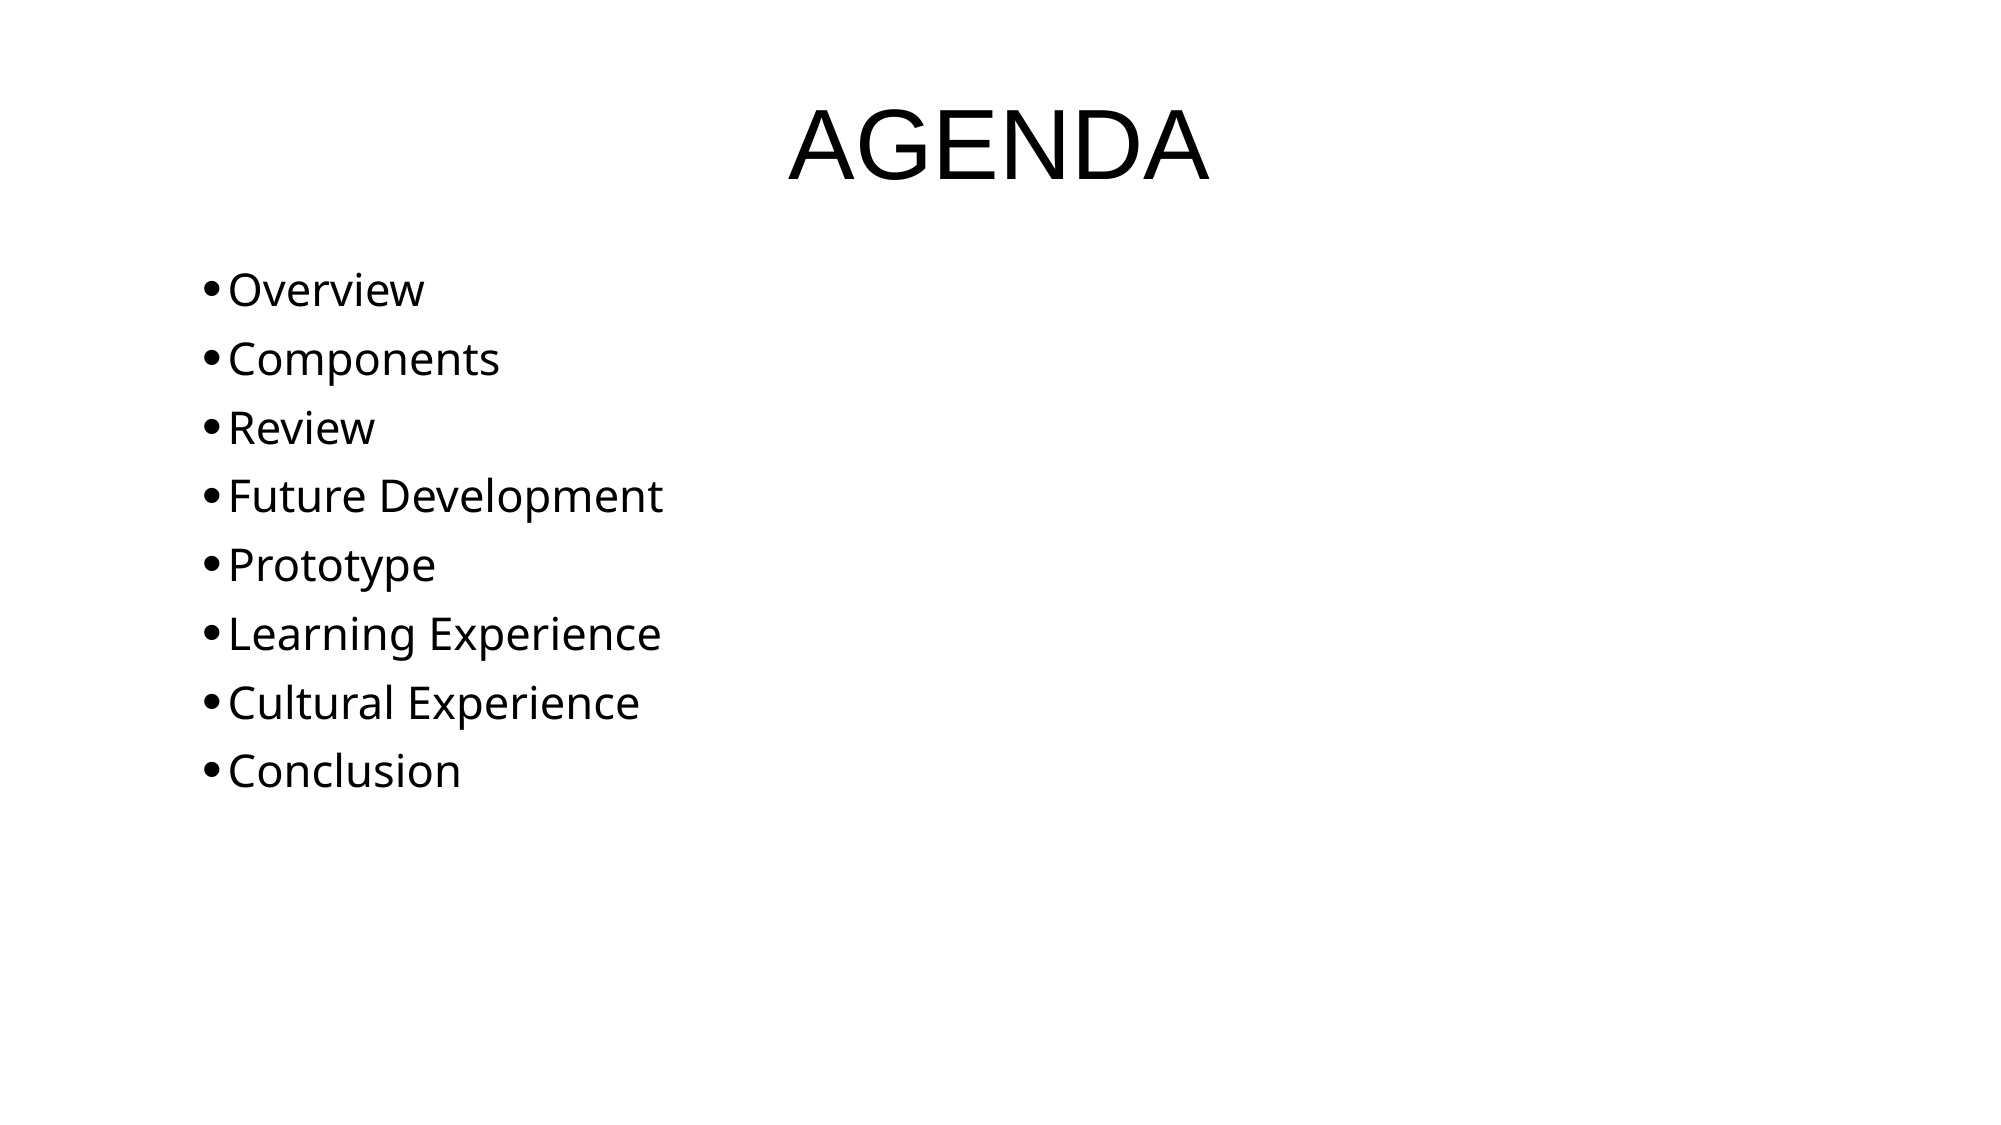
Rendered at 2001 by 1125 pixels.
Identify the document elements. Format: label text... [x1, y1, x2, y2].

title Agenda [187, 25, 1813, 243]
list Overview Components Review Future Development Prototype Learning Experience Cultural Experience Conclusion [187, 243, 1813, 824]
